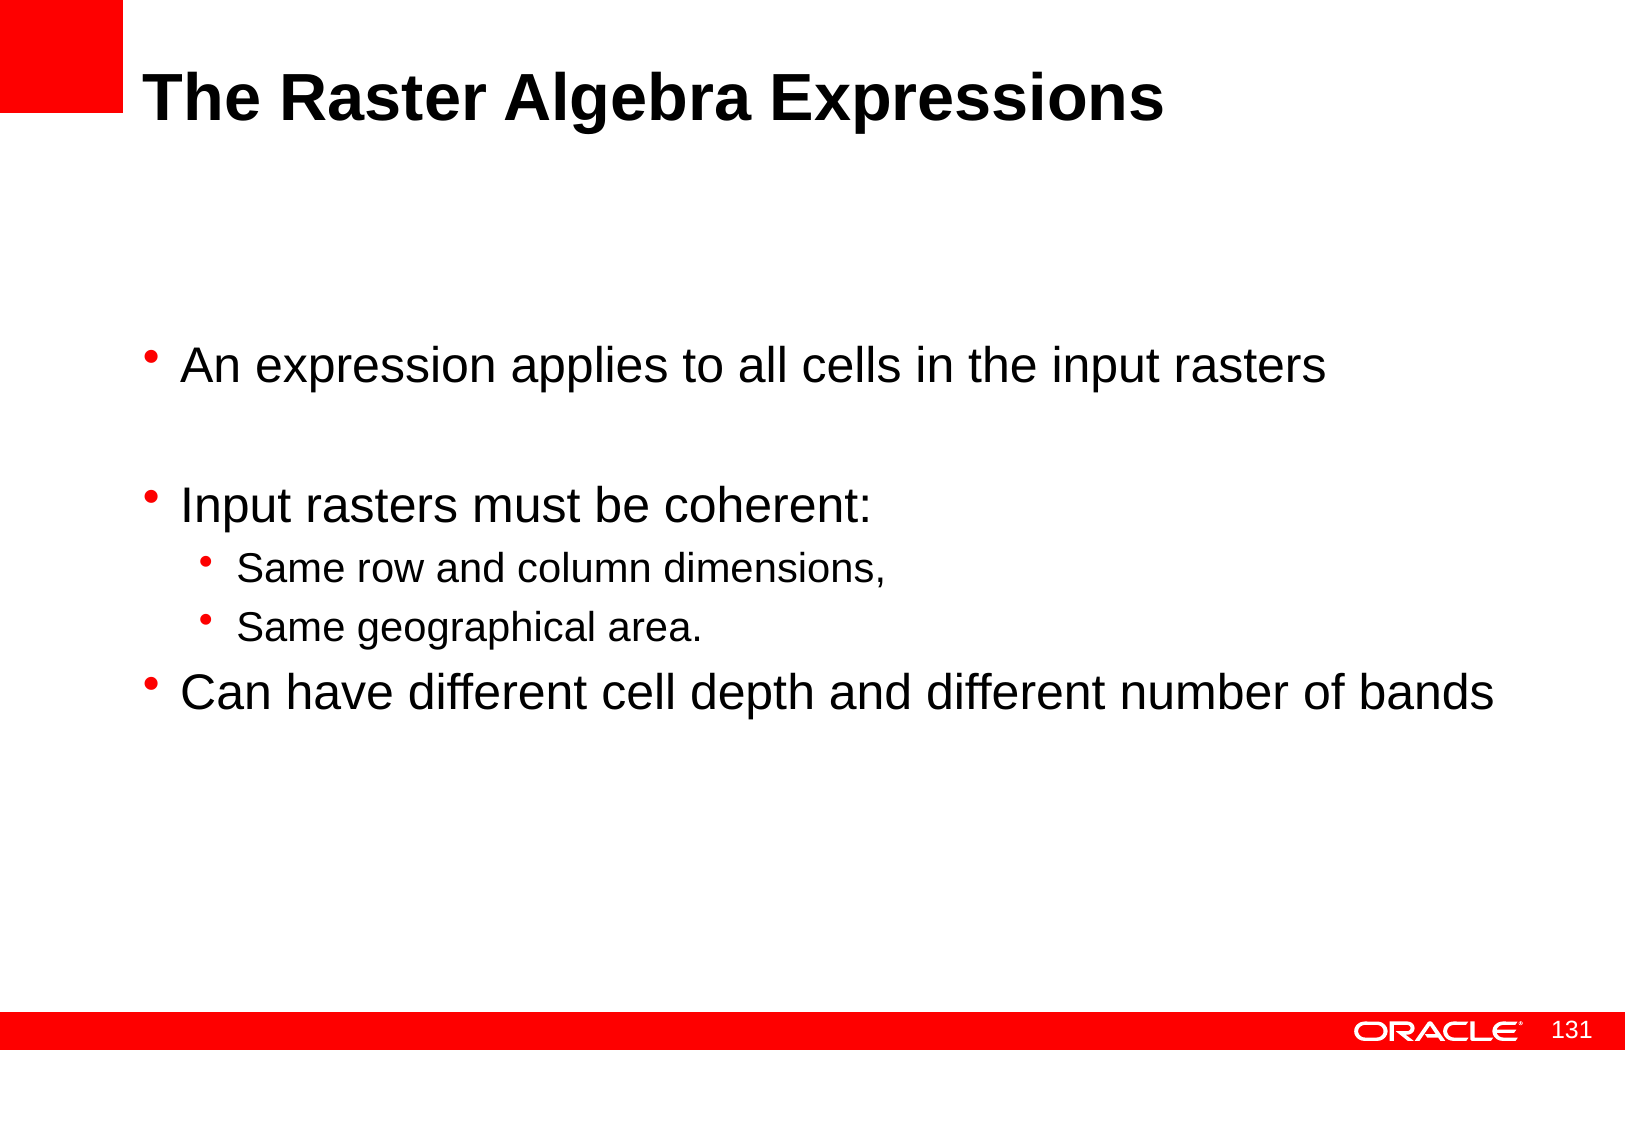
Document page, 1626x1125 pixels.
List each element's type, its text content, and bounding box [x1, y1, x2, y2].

picture [0, 1012, 1625, 1050]
picture [0, 0, 123, 113]
list An expression applies to all cells in the input rasters Input rasters must be coherent: Same row and column dimensions, Same geographical area. Can have different cell depth and different number of bands [142, 332, 1606, 1003]
title The Raster Algebra Expressions [142, 53, 1606, 143]
